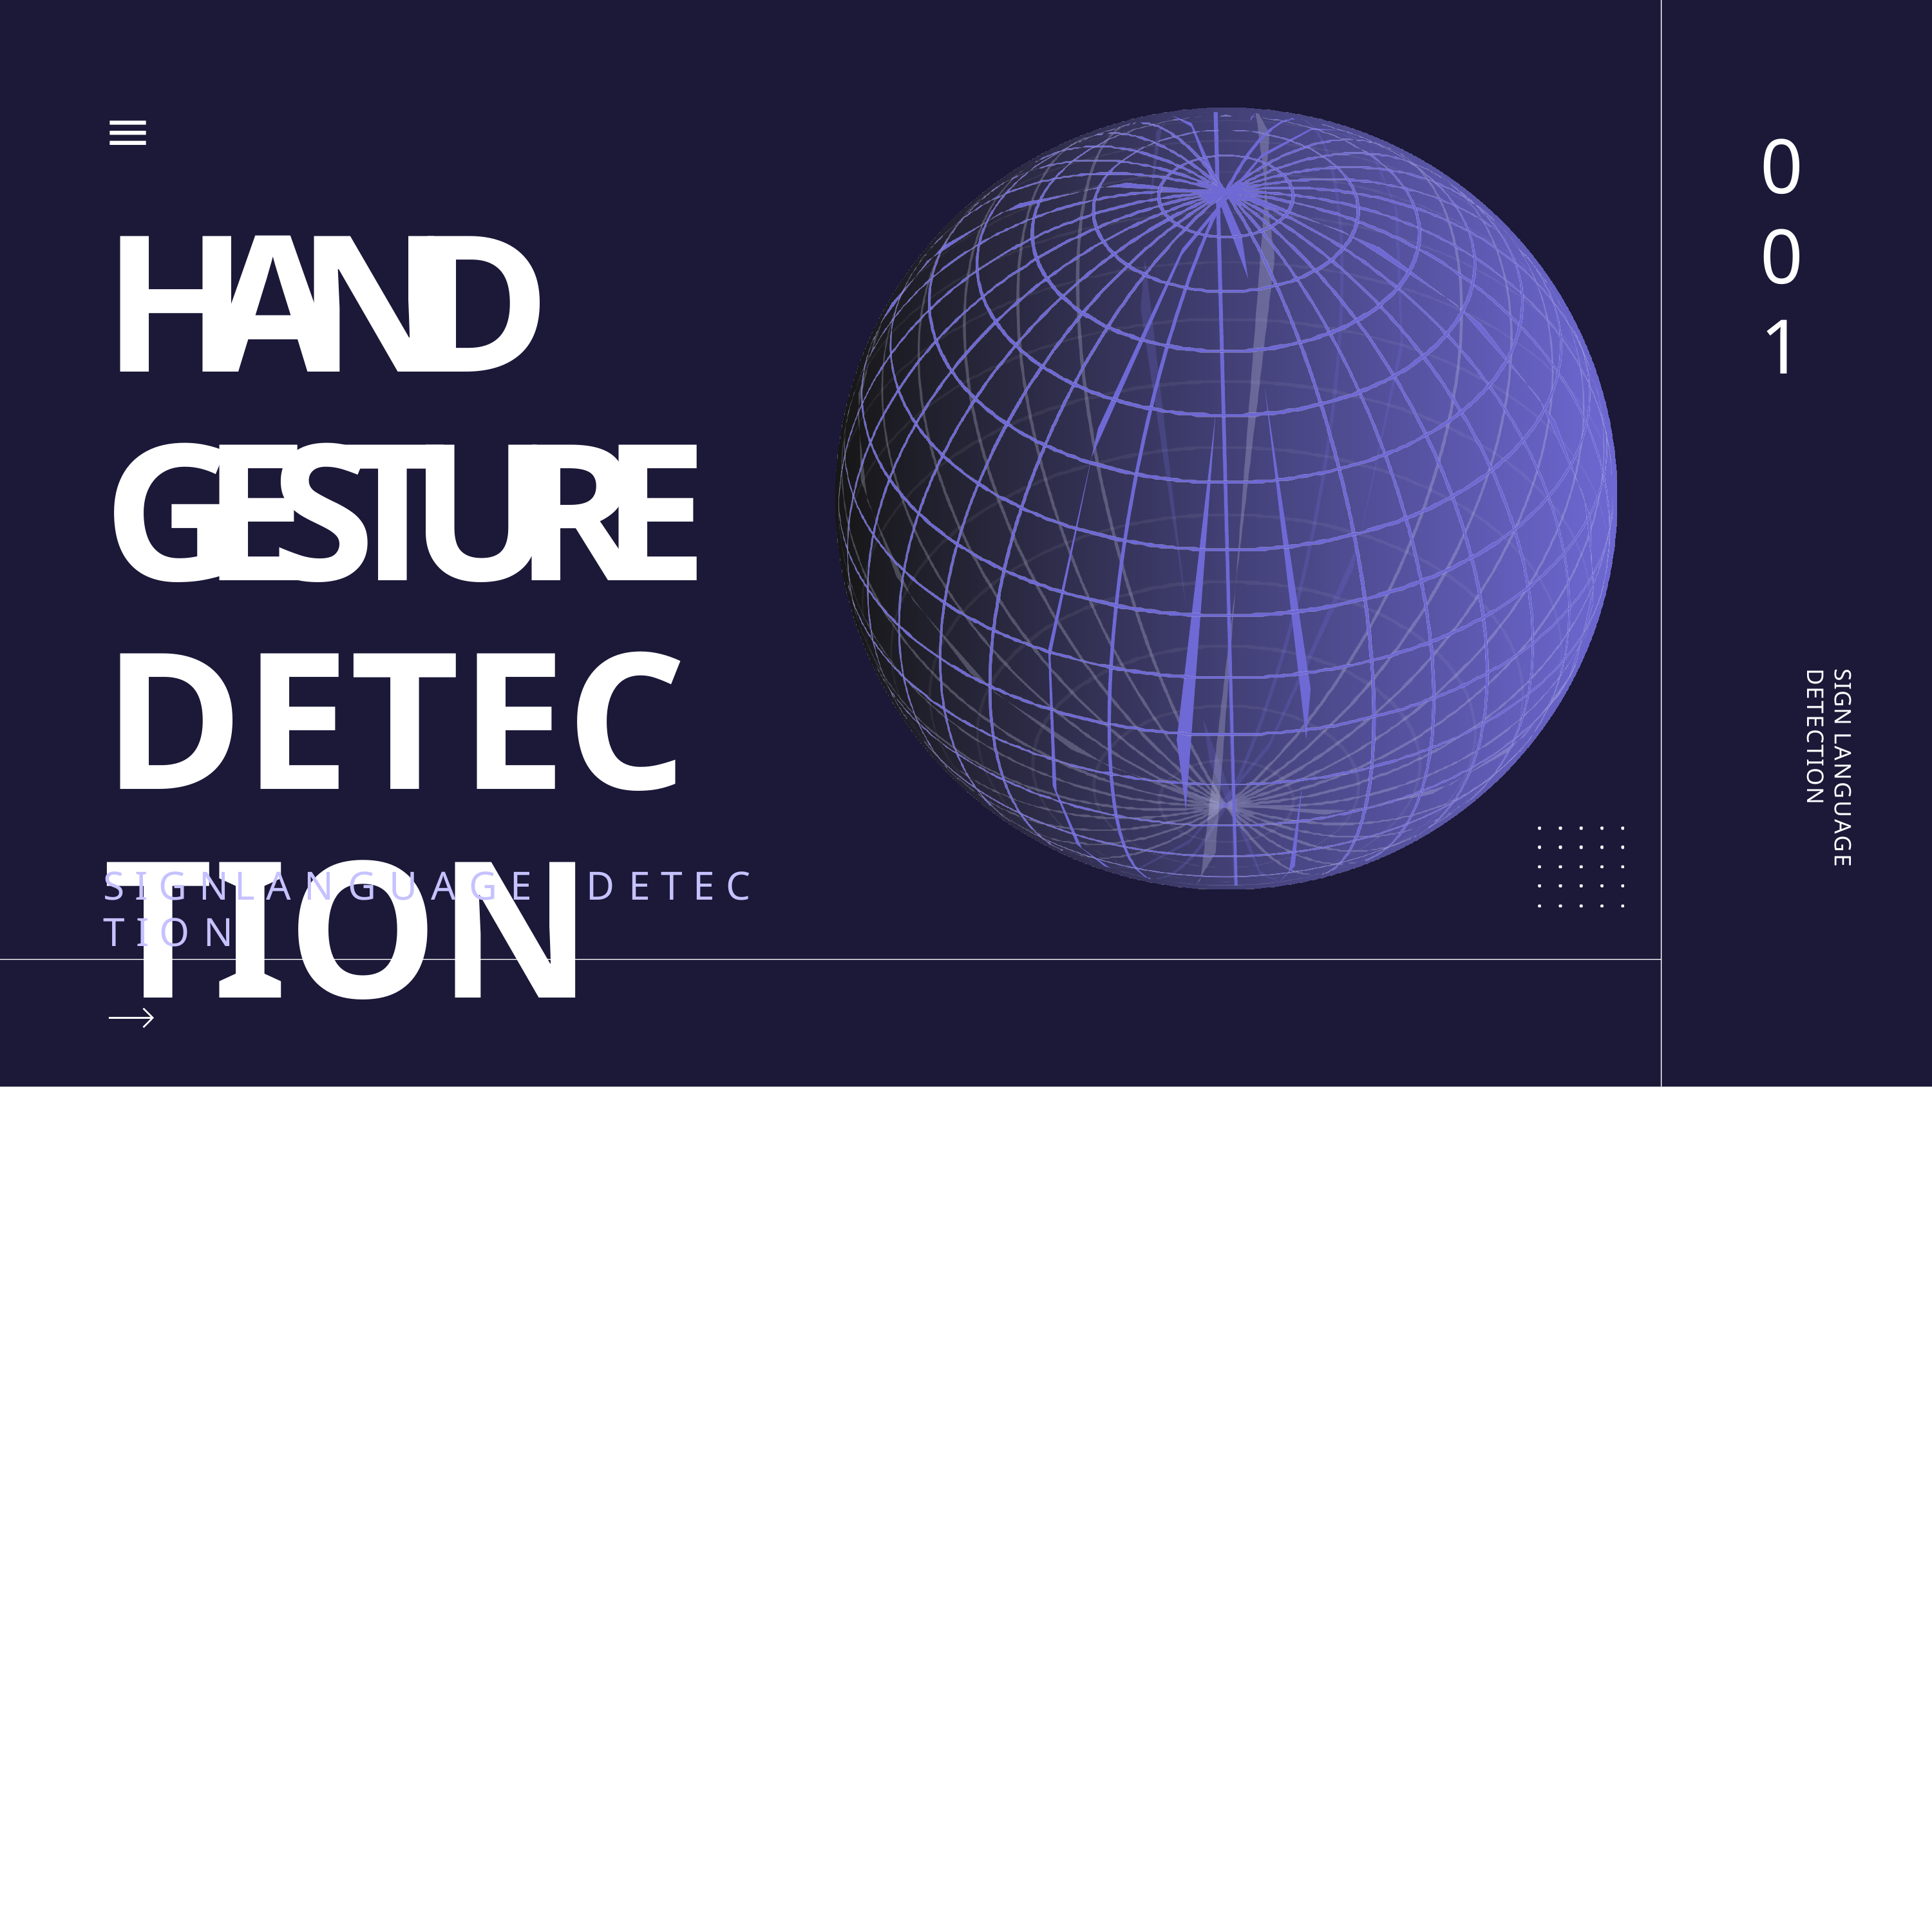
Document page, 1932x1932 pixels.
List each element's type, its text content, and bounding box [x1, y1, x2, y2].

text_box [835, 108, 1624, 908]
text_box HAND GESTURE DETECTION [102, 178, 764, 859]
text_box [109, 140, 146, 145]
text_box HAND GESTURE DETECTION [102, 954, 764, 1036]
text_box 001 [1759, 117, 1833, 389]
text_box [108, 1007, 154, 1028]
text_box [109, 120, 146, 125]
text_box S I G N L A N G U A G E D E T E C T I O N [102, 859, 777, 954]
text_box SIGN LANGUAGE DETECTION [1827, 667, 1858, 1003]
text_box [109, 131, 146, 135]
